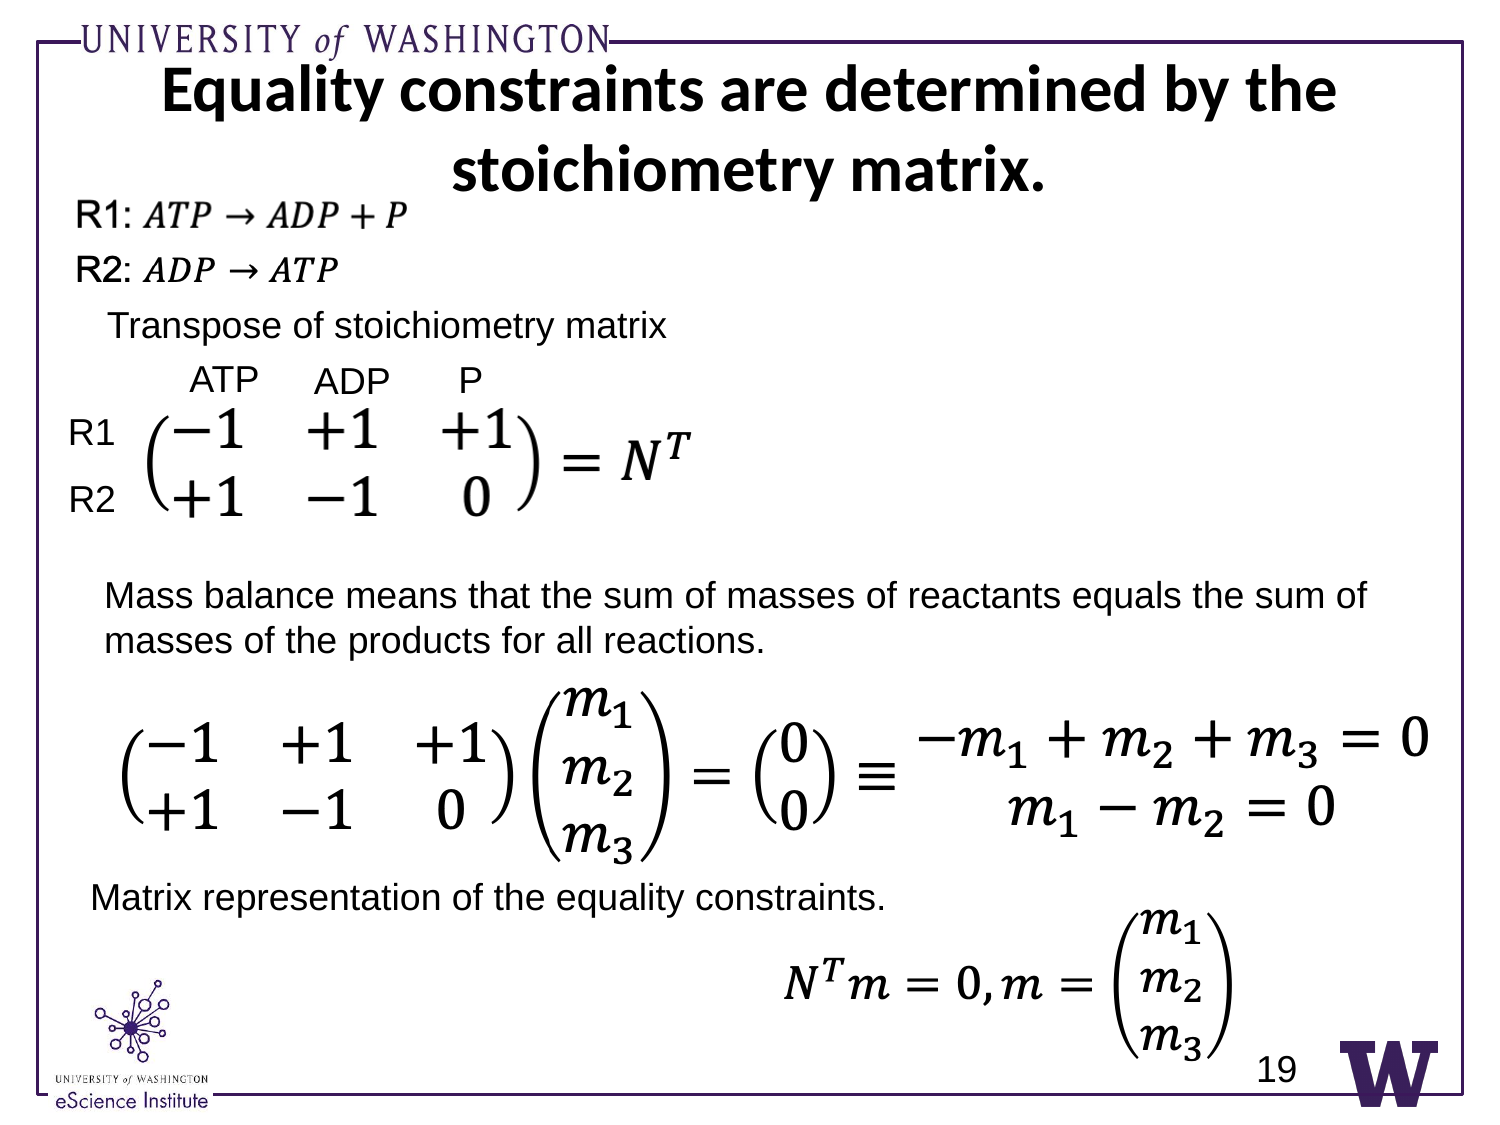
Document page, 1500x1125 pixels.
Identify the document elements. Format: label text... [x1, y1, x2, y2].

text_box [75, 189, 413, 236]
text_box P [443, 348, 565, 409]
picture [81, 24, 609, 37]
picture [1340, 1041, 1438, 1093]
text_box Mass balance means that the sum of masses of reactants equals the sum of masses of the products for all reactions. [89, 563, 1440, 669]
text_box Matrix representation of the equality constraints. [74, 865, 1425, 926]
text_box Transpose of stoichiometry matrix [91, 293, 689, 354]
text_box [774, 901, 1246, 1062]
slide_number 19 [1241, 1037, 1325, 1098]
text_box R1 [52, 400, 132, 461]
text_box R2 [53, 467, 132, 527]
text_box ADP [298, 349, 420, 410]
picture [1340, 1096, 1438, 1107]
text_box [131, 400, 707, 520]
text_box ATP [174, 347, 296, 408]
title Equality constraints are determined by the stoichiometry matrix. [75, 37, 1425, 175]
text_box [75, 243, 343, 289]
text_box [101, 678, 1448, 866]
picture [48, 978, 213, 1113]
